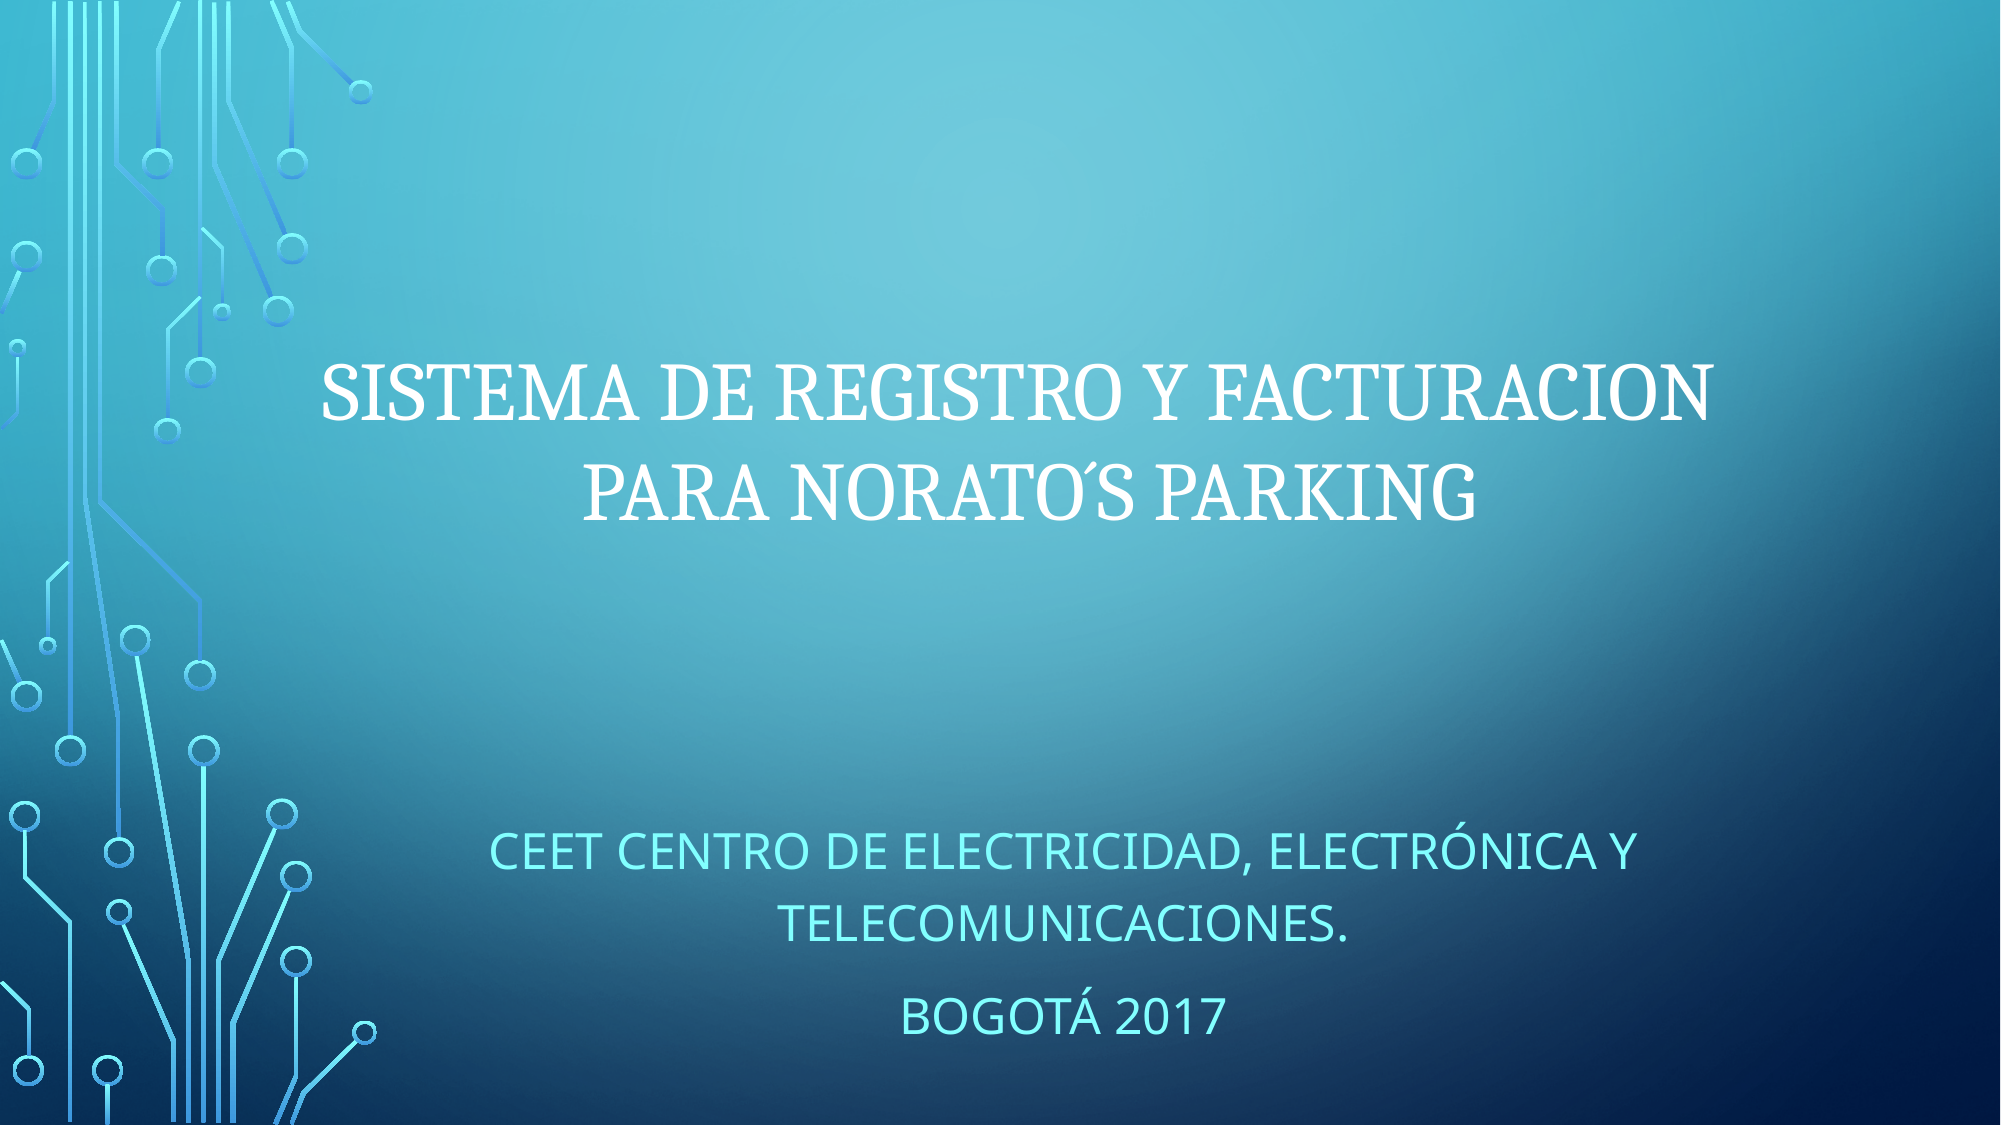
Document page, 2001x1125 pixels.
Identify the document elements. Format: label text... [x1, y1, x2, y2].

subtitle CEET Centro de Electricidad, Electrónica Y Telecomunicaciones. Bogotá 2017 [342, 800, 1785, 1072]
title SISTEMA DE REGISTRO Y FACTURACION PARA NORATO´S PARKING [272, 329, 1785, 545]
